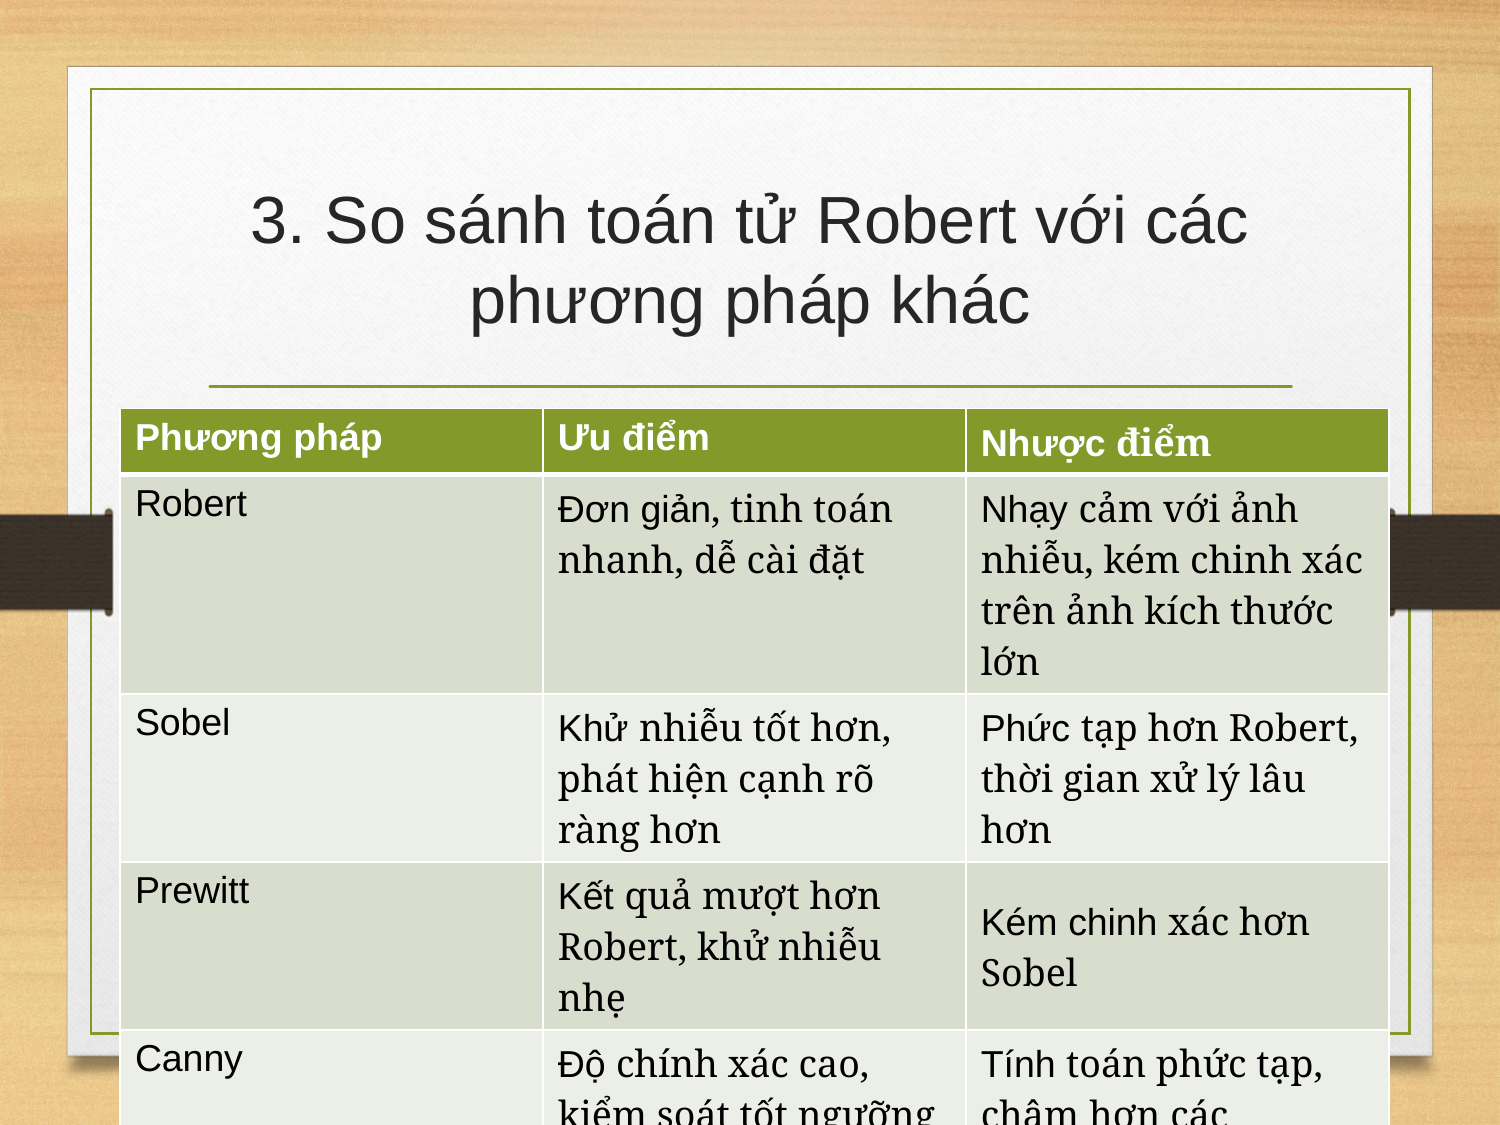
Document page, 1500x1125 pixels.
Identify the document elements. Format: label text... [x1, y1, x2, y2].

table_cell Kém chinh xác hơn Sobel [967, 863, 1388, 1029]
table_cell Robert [121, 477, 542, 693]
table_header Nhược điểm [967, 409, 1388, 472]
table_cell Kết quả mượt hơn Robert, khử nhiễu nhẹ [544, 863, 965, 1029]
table_cell Canny [121, 1031, 542, 1125]
table_cell Prewitt [121, 863, 542, 1029]
table_header Phương pháp [121, 409, 542, 472]
table_cell Nhạy cảm với ảnh nhiễu, kém chinh xác trên ảnh kích thước lớn [967, 477, 1388, 693]
table_cell Khử nhiễu tốt hơn, phát hiện cạnh rõ ràng hơn [544, 695, 965, 861]
table_cell Phức tạp hơn Robert, thời gian xử lý lâu hơn [967, 695, 1388, 861]
table_cell Đơn giản, tinh toán nhanh, dễ cài đặt [544, 477, 965, 693]
title 3. So sánh toán tử Robert với các phương pháp khác [193, 150, 1309, 365]
table_header Ưu điểm [544, 409, 965, 472]
table_cell Tính toán phức tạp, chậm hơn các phương pháp khác [967, 1031, 1388, 1125]
table_cell Độ chính xác cao, kiểm soát tốt ngưỡng phát hiện [544, 1031, 965, 1125]
picture [0, 0, 1500, 1125]
table_cell Sobel [121, 695, 542, 861]
